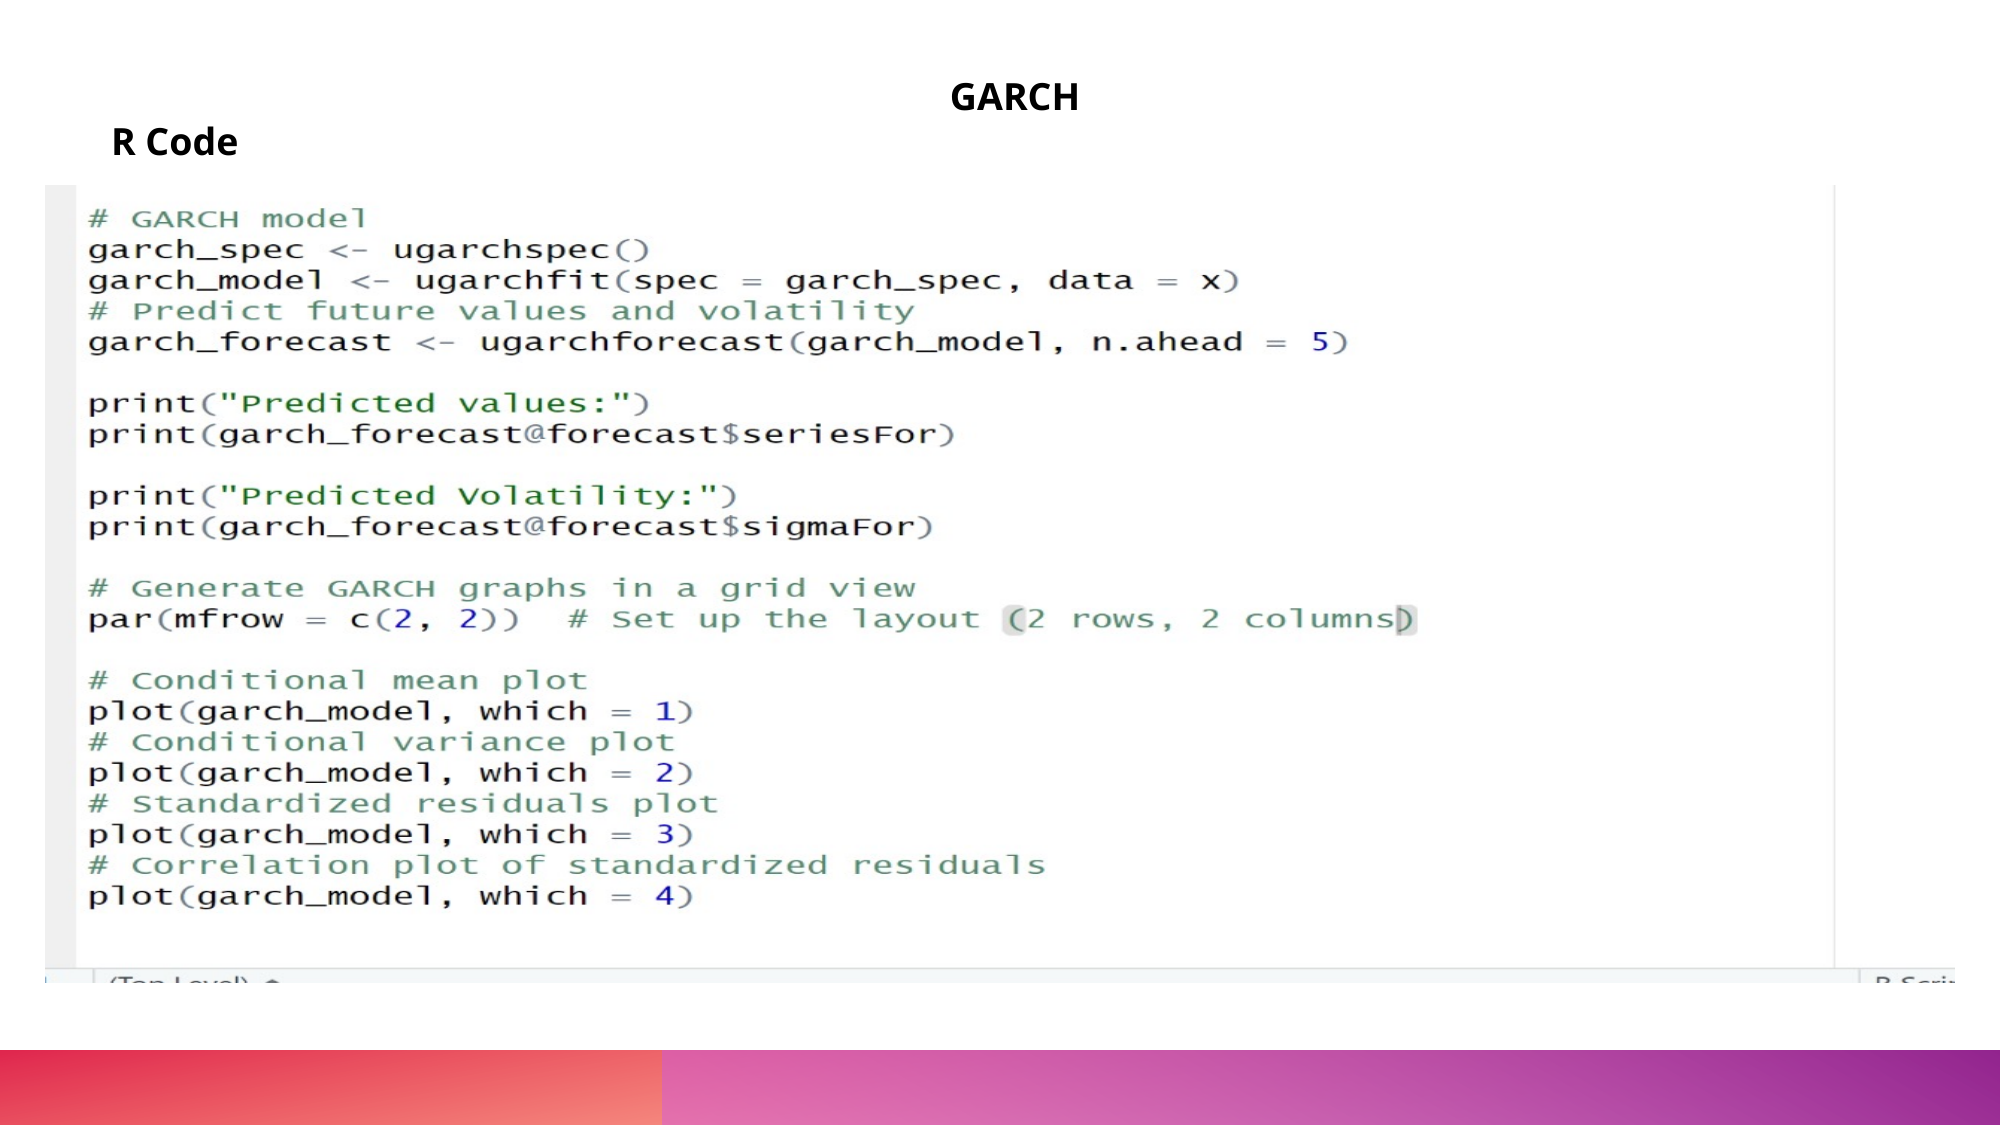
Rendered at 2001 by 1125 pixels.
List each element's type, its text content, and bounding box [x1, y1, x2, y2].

picture [45, 185, 1955, 983]
text_box GARCH R Code [96, 65, 1935, 171]
